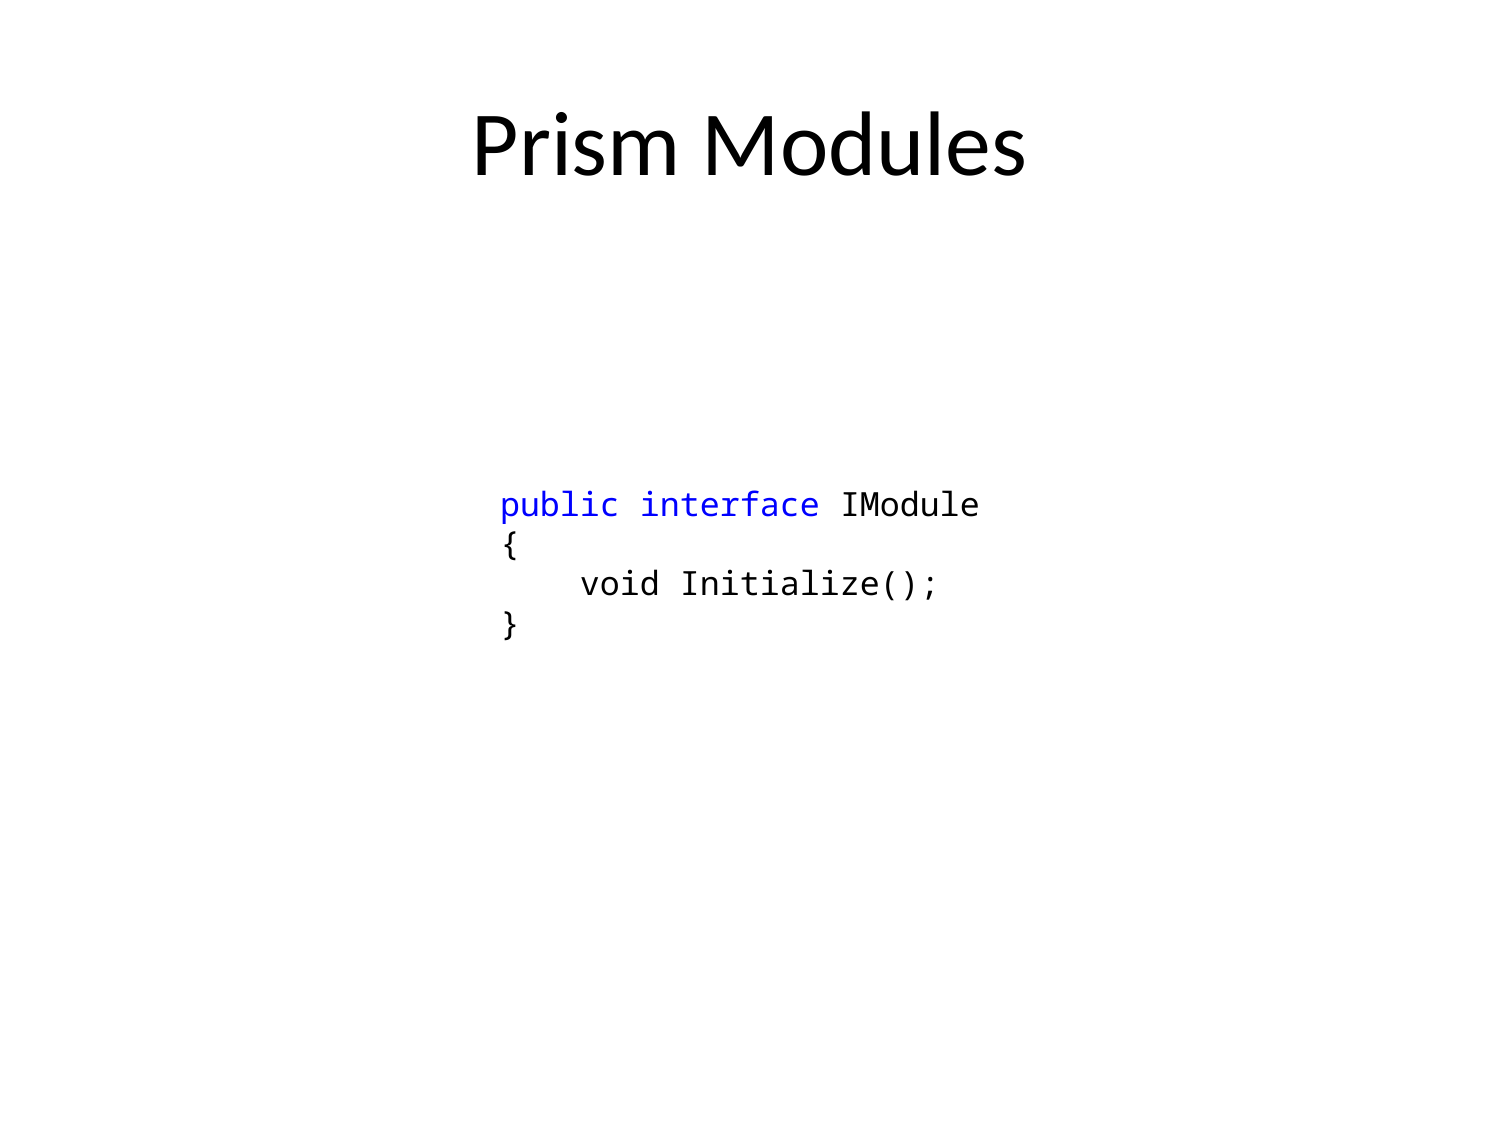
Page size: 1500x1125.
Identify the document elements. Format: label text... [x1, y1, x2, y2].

title Prism Modules [75, 45, 1425, 233]
text_box public interface IModule { void Initialize(); } [500, 482, 1000, 643]
